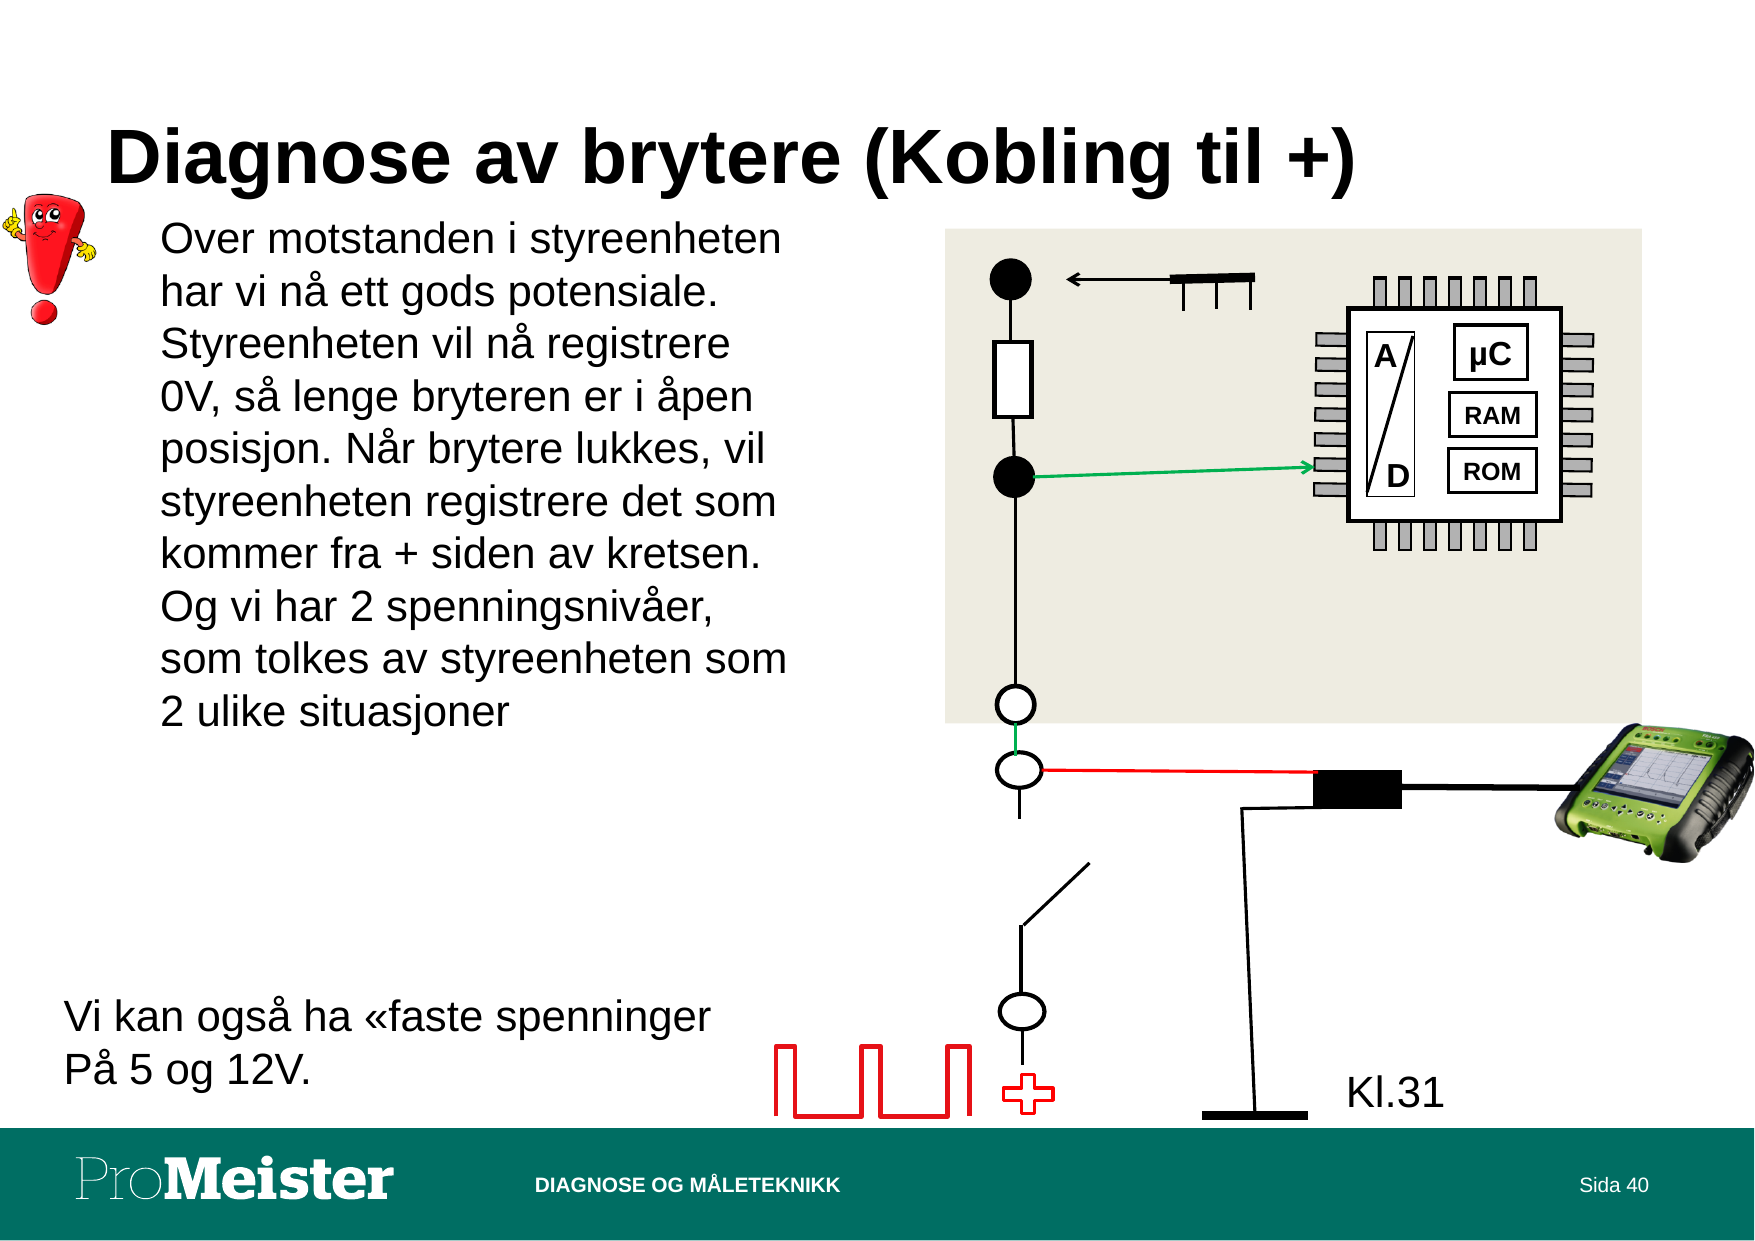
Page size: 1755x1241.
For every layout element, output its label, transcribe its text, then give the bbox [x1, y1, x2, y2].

picture [1, 191, 98, 327]
text_box [776, 1046, 970, 1117]
text_box Kl.31 [1331, 1056, 1461, 1124]
text_box [991, 260, 1030, 298]
title Diagnose av brytere (Kobling til +) [89, 98, 1667, 269]
text_box [995, 458, 1031, 496]
text_box [945, 228, 1642, 724]
picture [1553, 723, 1755, 863]
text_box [1032, 466, 1316, 478]
text_box [996, 686, 1035, 724]
text_box [994, 341, 1032, 417]
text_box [1041, 769, 1319, 773]
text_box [1023, 862, 1090, 926]
text_box [1001, 1073, 1055, 1116]
text_box [994, 750, 1044, 790]
text_box [997, 992, 1047, 1032]
text_box [1313, 771, 1402, 809]
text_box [1315, 277, 1593, 551]
text_box Vi kan også ha «faste spenninger På 5 og 12V. [48, 980, 727, 1101]
text_box Over motstanden i styreenheten har vi nå ett gods potensiale. Styreenheten vil nå registrere 0V, så lenge bryteren er i åpen posisjon. Når brytere lukkes, vil styreenheten registrere det som kommer fra + siden av kretsen. Og vi har 2 spenningsnivåer, som tolkes av styreenheten som 2 ulike situasjoner [145, 202, 819, 743]
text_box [1241, 807, 1256, 1116]
